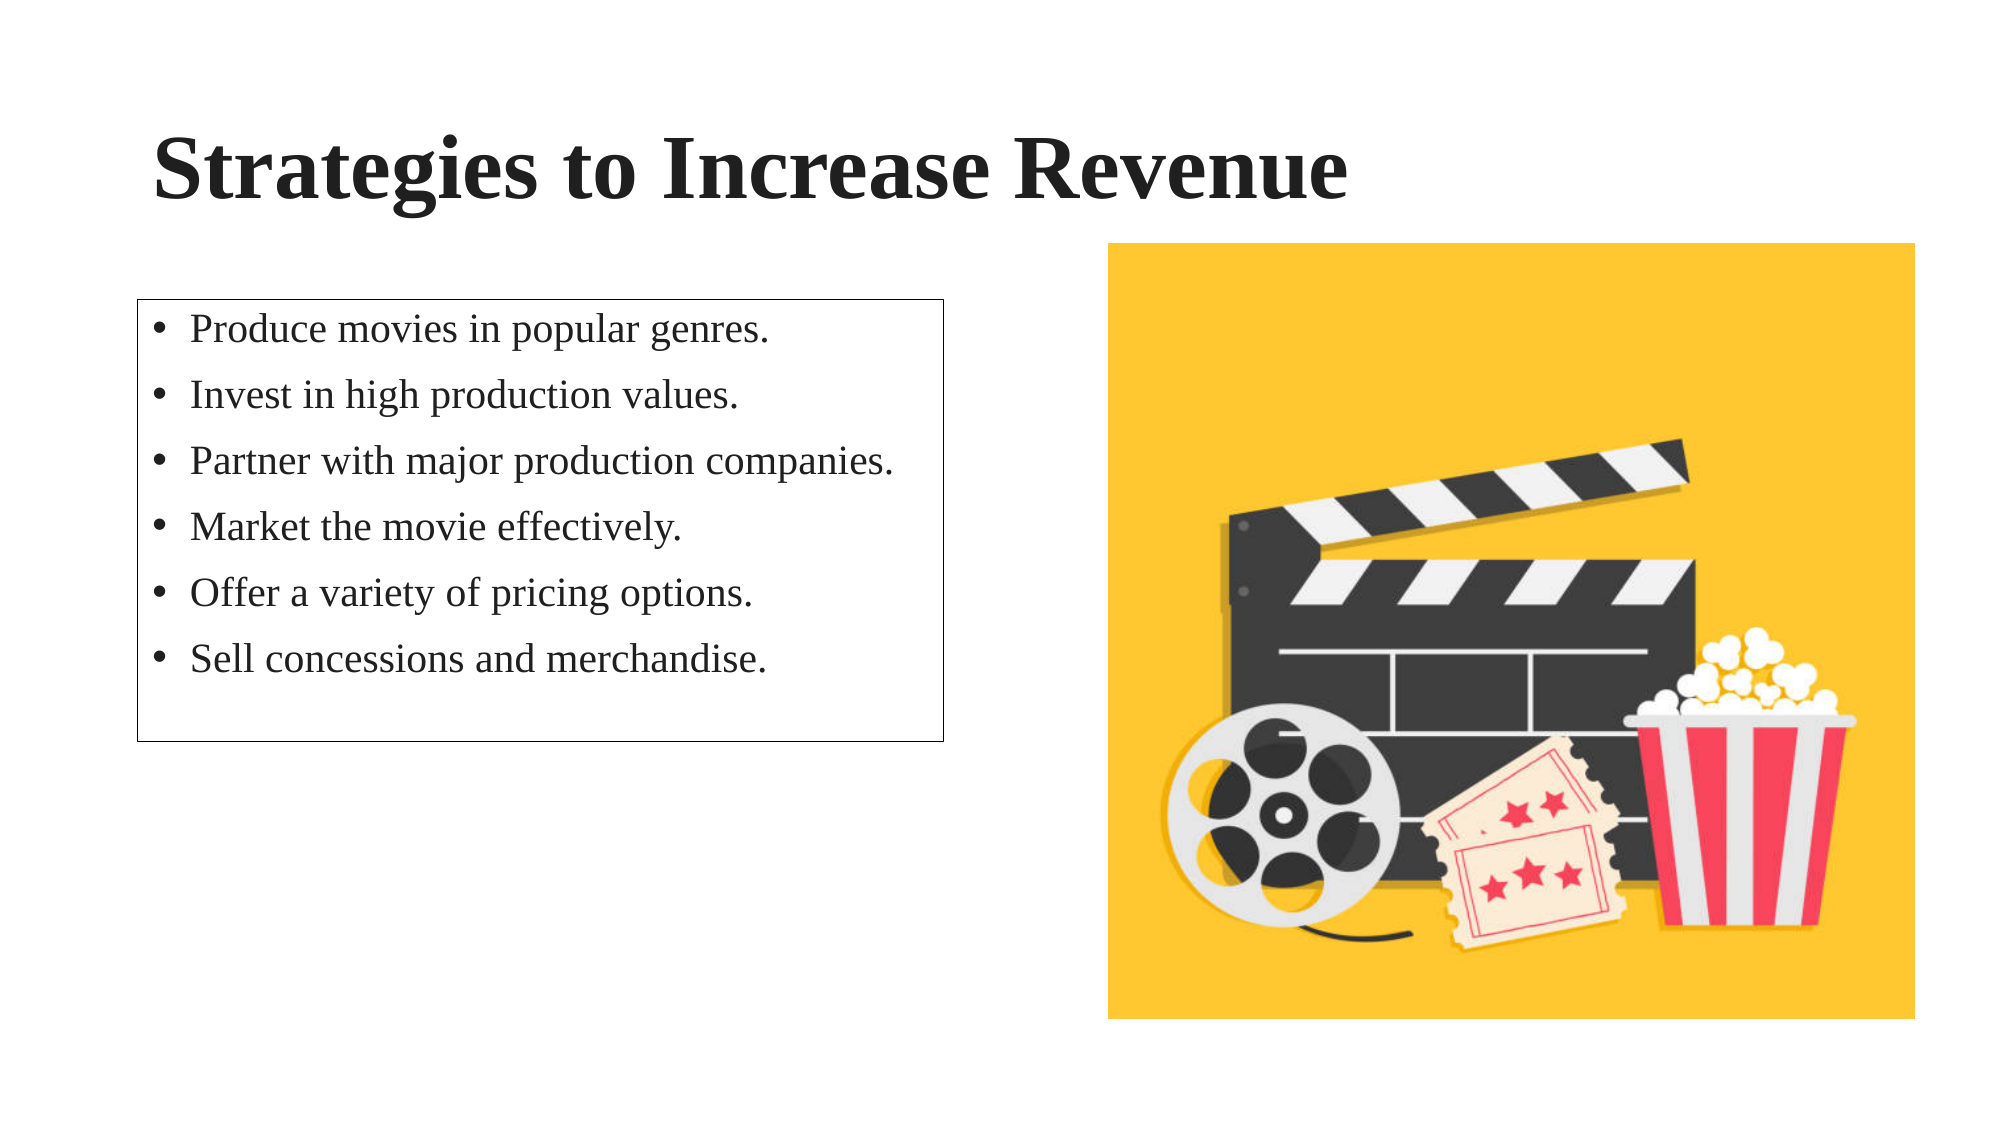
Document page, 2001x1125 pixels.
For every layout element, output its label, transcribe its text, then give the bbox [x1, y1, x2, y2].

picture [1108, 243, 1915, 1019]
list Produce movies in popular genres. Invest in high production values. Partner with major production companies. Market the movie effectively. Offer a variety of pricing options. Sell concessions and merchandise. [137, 299, 944, 742]
title Strategies to Increase Revenue [137, 59, 1863, 278]
